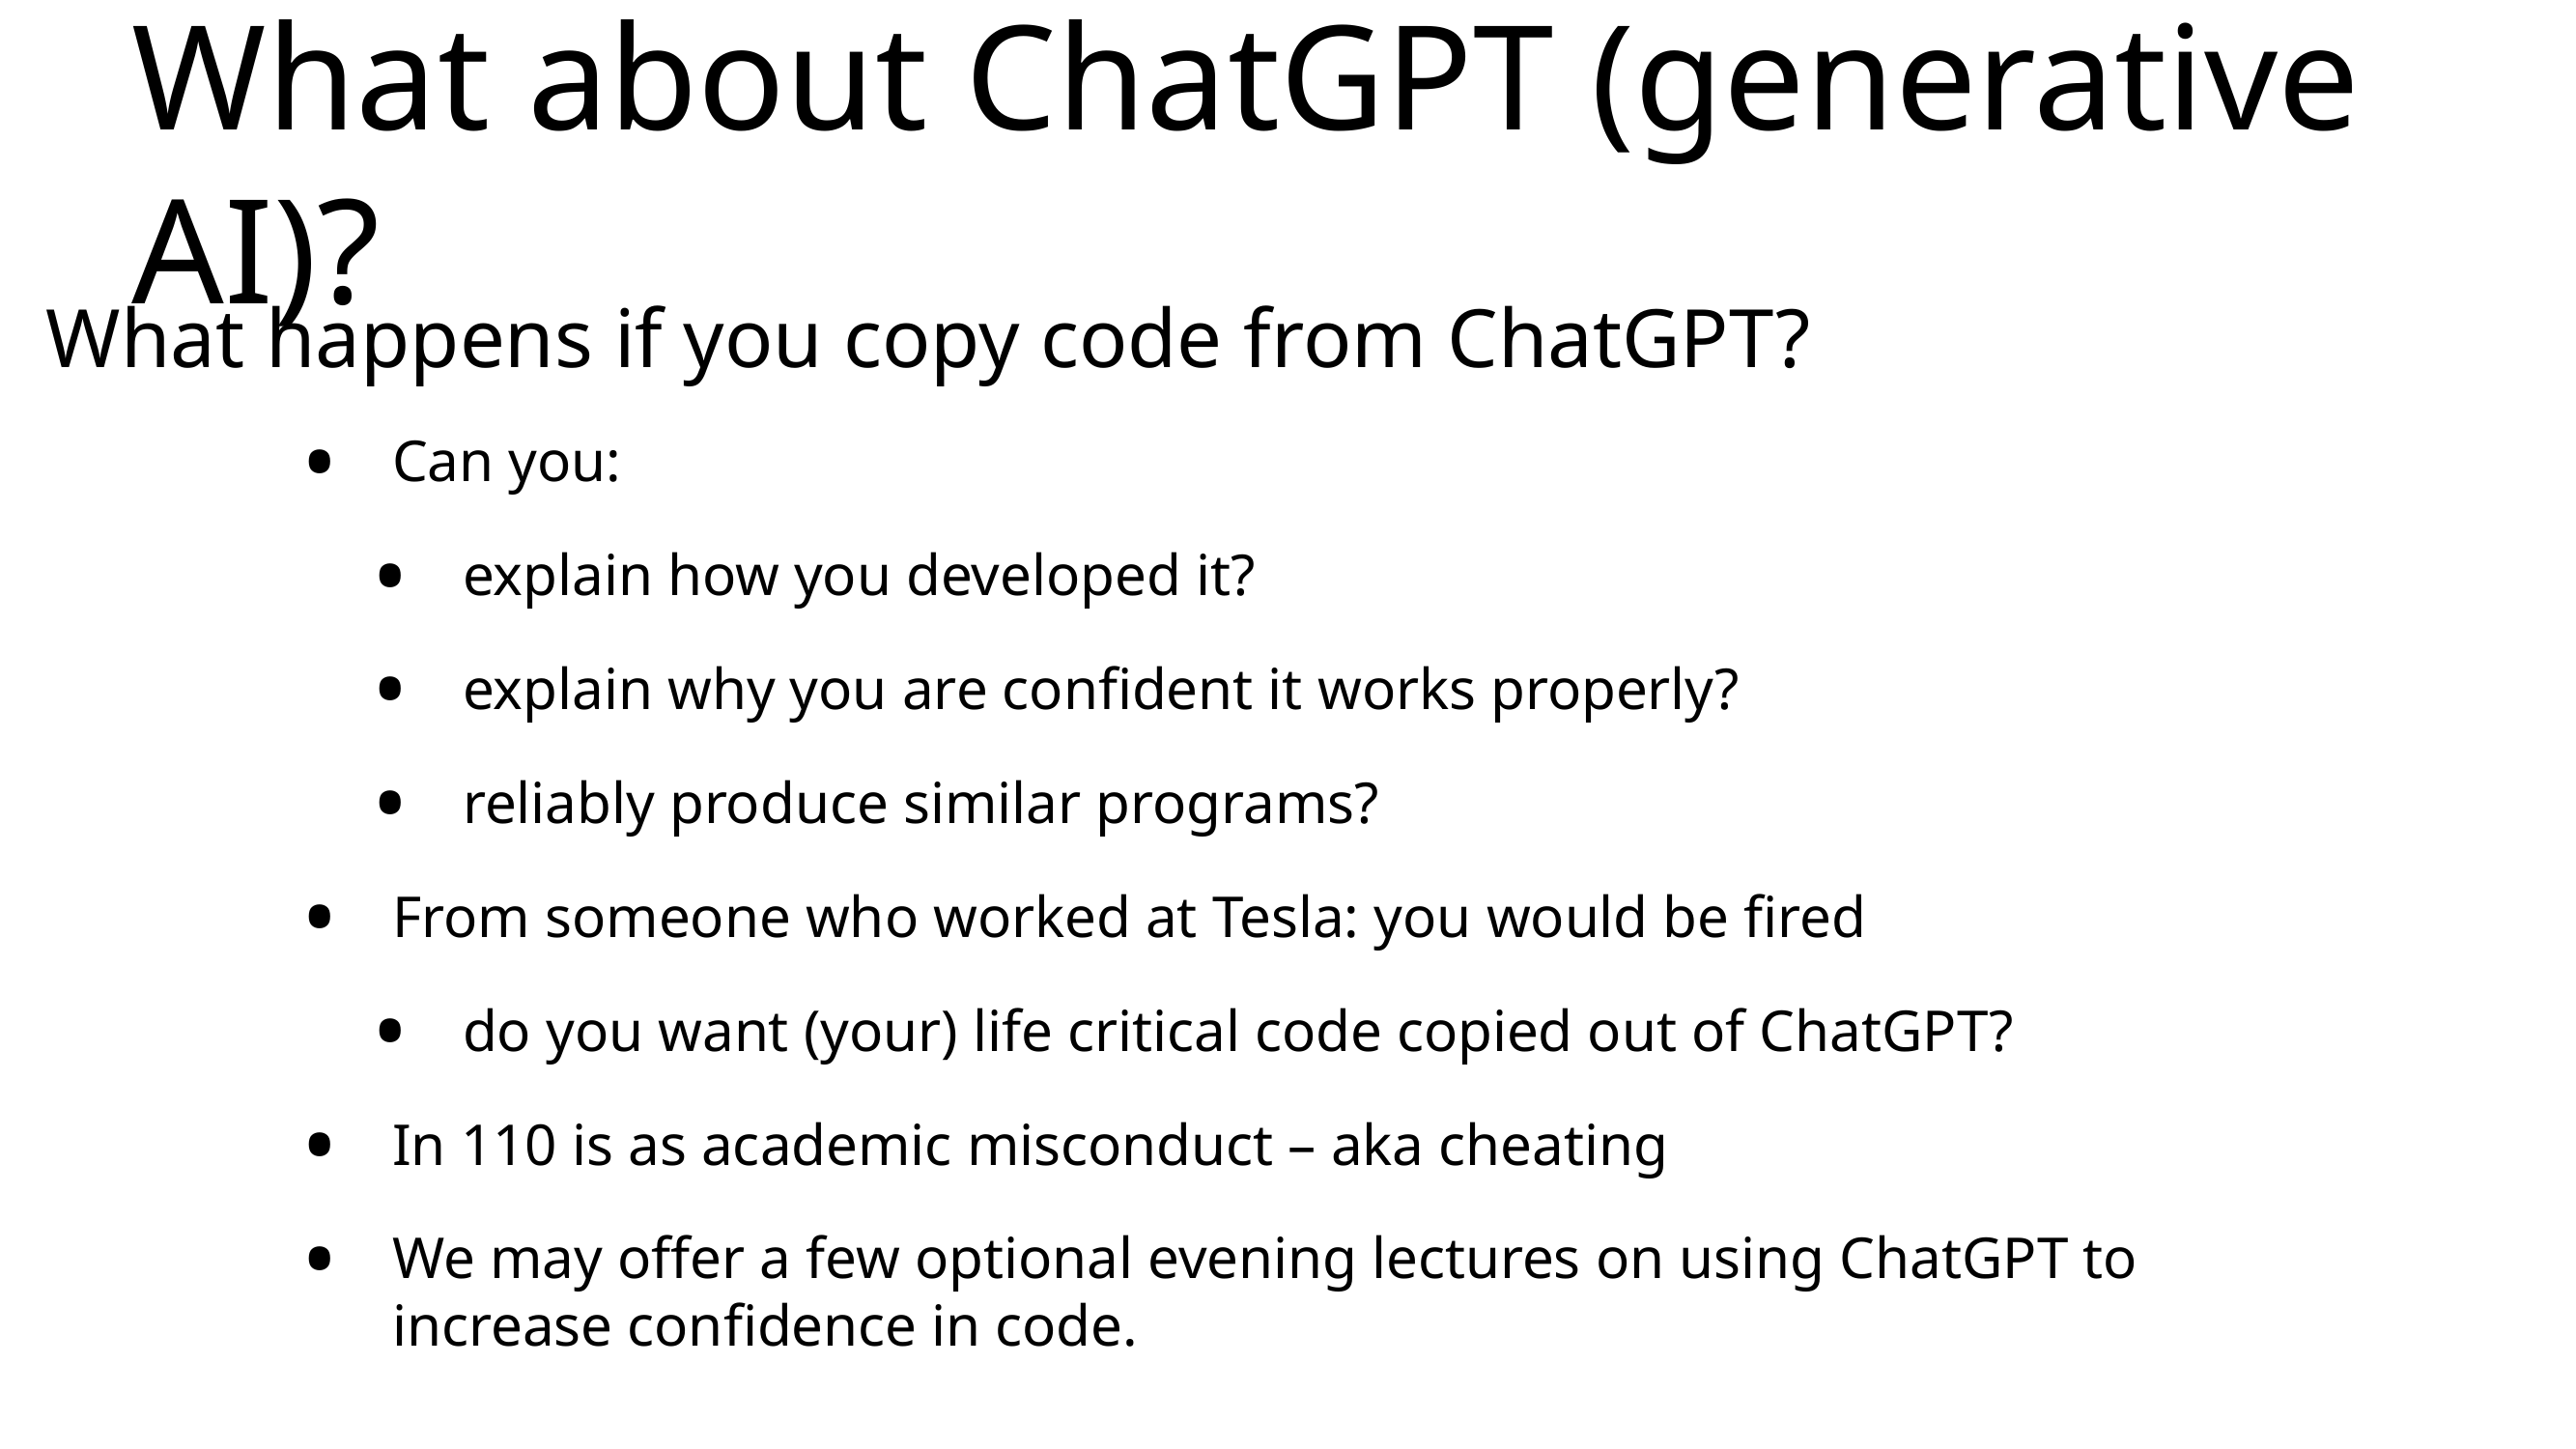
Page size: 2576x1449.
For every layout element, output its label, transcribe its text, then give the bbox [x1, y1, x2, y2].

title What about ChatGPT (generative AI)? [124, 38, 2486, 280]
text_box What happens if you copy code from ChatGPT? [32, 279, 1826, 482]
list Can you: explain how you developed it? explain why you are confident it works properly? reliably produce similar programs? From someone who worked at Tesla: you would be fired do you want (your) life critical code copied out of ChatGPT? In 110 is as academic misconduct – aka cheating We may offer a few optional evening lectures on using ChatGPT to increase confidence in code. [251, 417, 2325, 1376]
